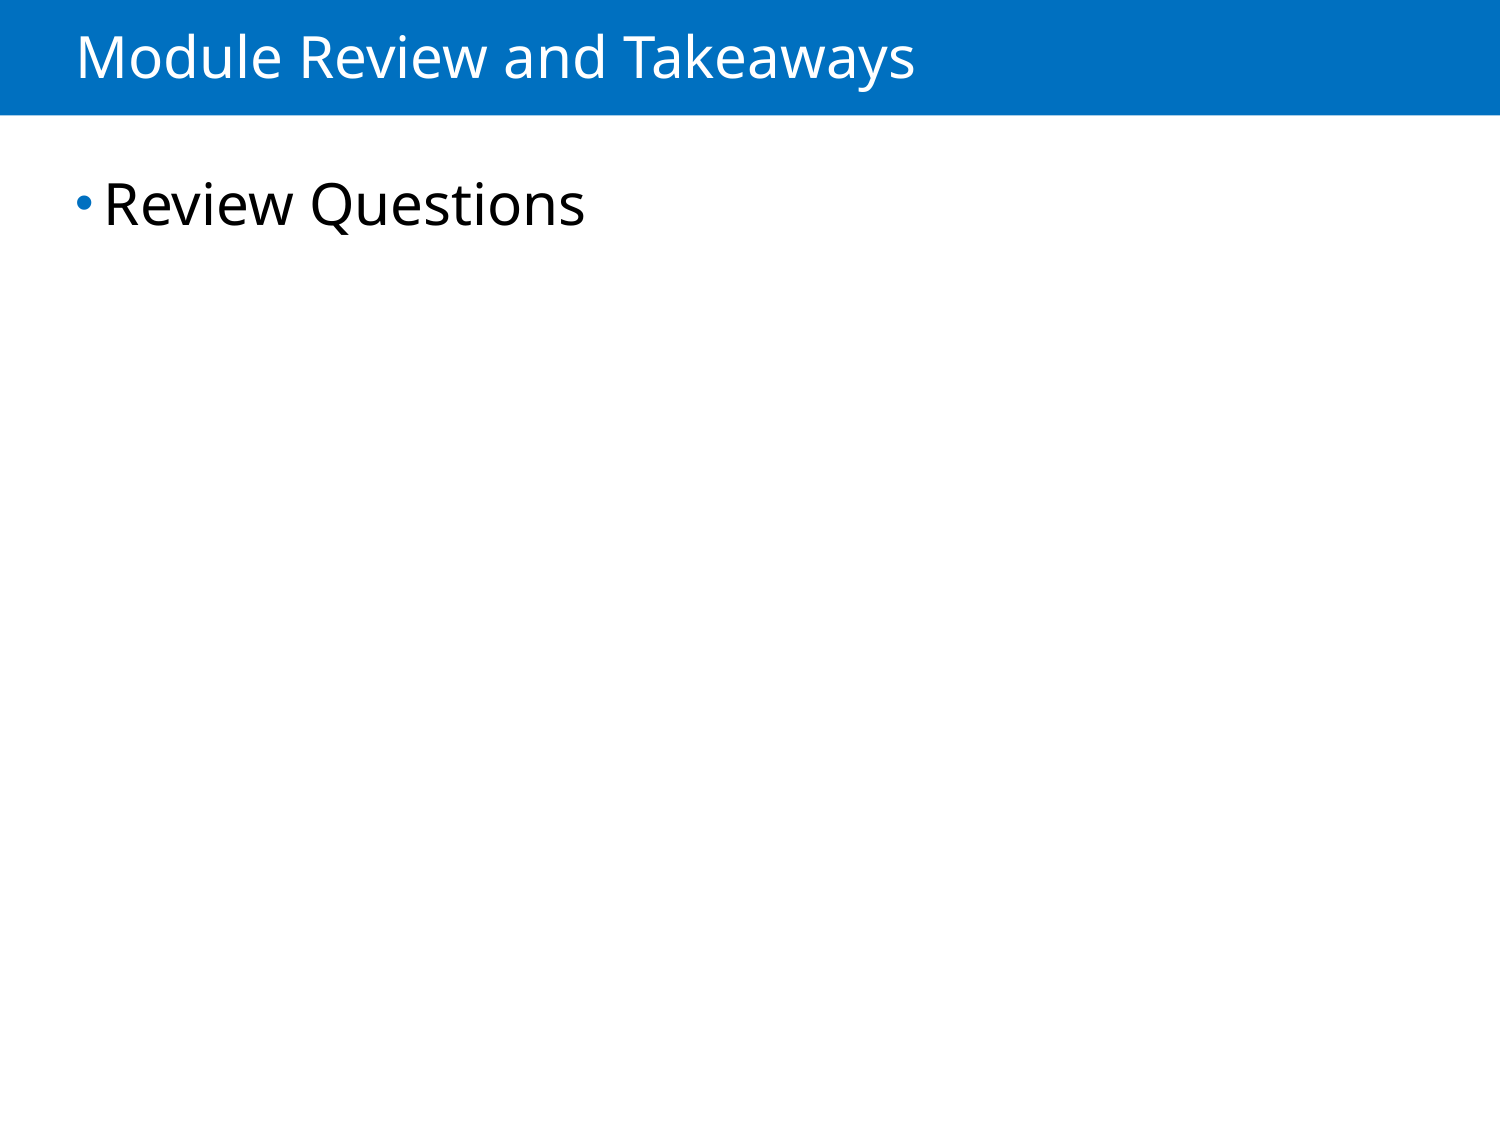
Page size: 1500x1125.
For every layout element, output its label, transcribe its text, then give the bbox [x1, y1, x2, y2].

title Module Review and Takeaways [75, 0, 1351, 122]
list Review Questions [74, 167, 1408, 1013]
